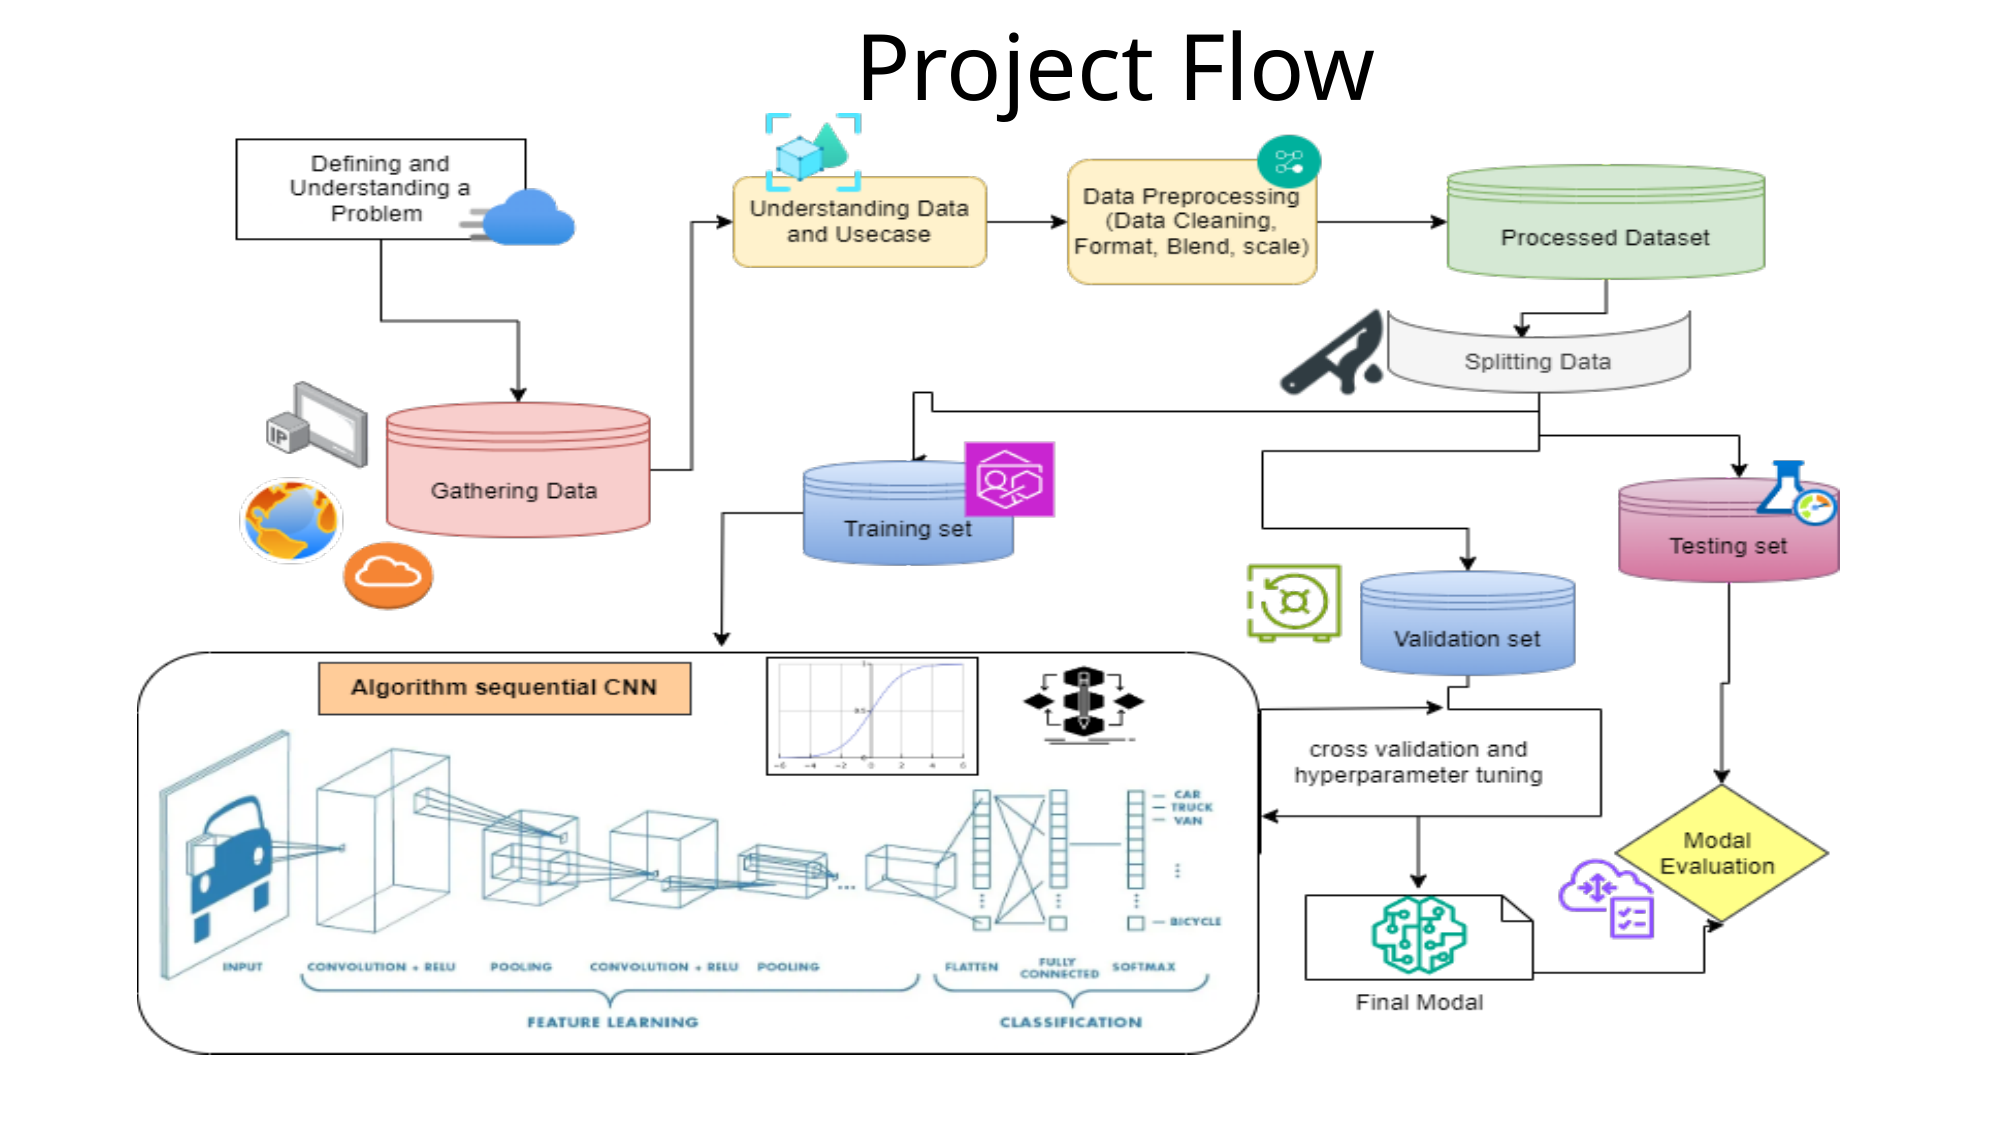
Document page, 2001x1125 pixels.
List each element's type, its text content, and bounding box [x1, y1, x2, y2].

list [137, 113, 1840, 1055]
title Project Flow [319, 0, 1912, 169]
